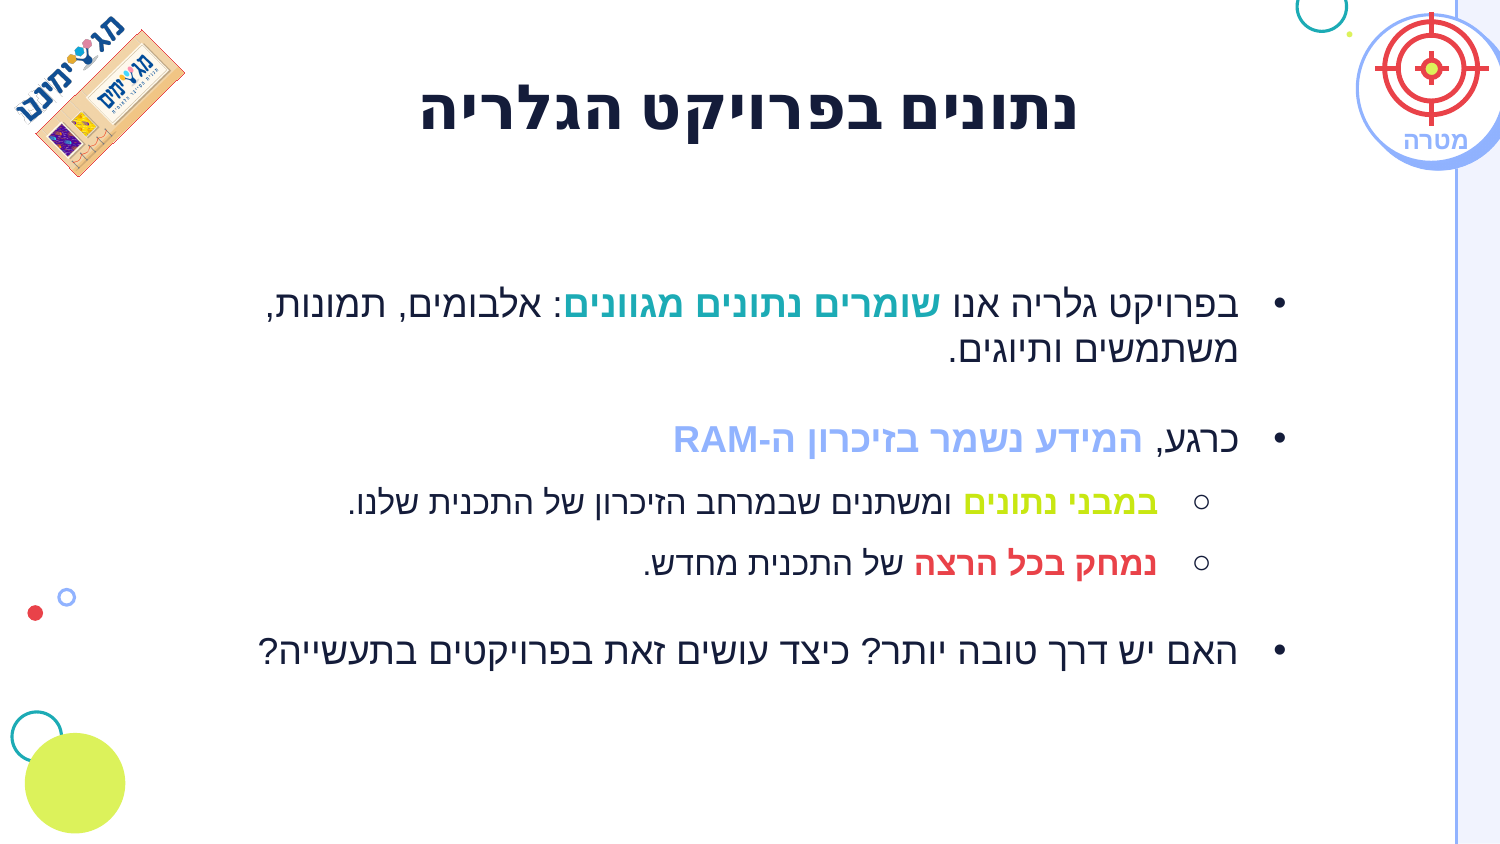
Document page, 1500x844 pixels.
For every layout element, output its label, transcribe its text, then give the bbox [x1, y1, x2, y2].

list בפרויקט גלריה אנו שומרים נתונים מגוונים: אלבומים, תמונות, משתמשים ותיוגים. כרגע, המידע נשמר בזיכרון ה-RAM במבני נתונים ומשתנים שבמרחב הזיכרון של התכנית שלנו. נמחק בכל הרצה של התכנית מחדש. האם יש דרך טובה יותר? כיצד עושים זאת בפרויקטים בתעשייה? [213, 220, 1287, 732]
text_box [1374, 11, 1490, 127]
text_box מטרה [1376, 110, 1496, 154]
picture [2, 13, 185, 176]
title נתונים בפרויקט הגלריה [88, 66, 1412, 176]
